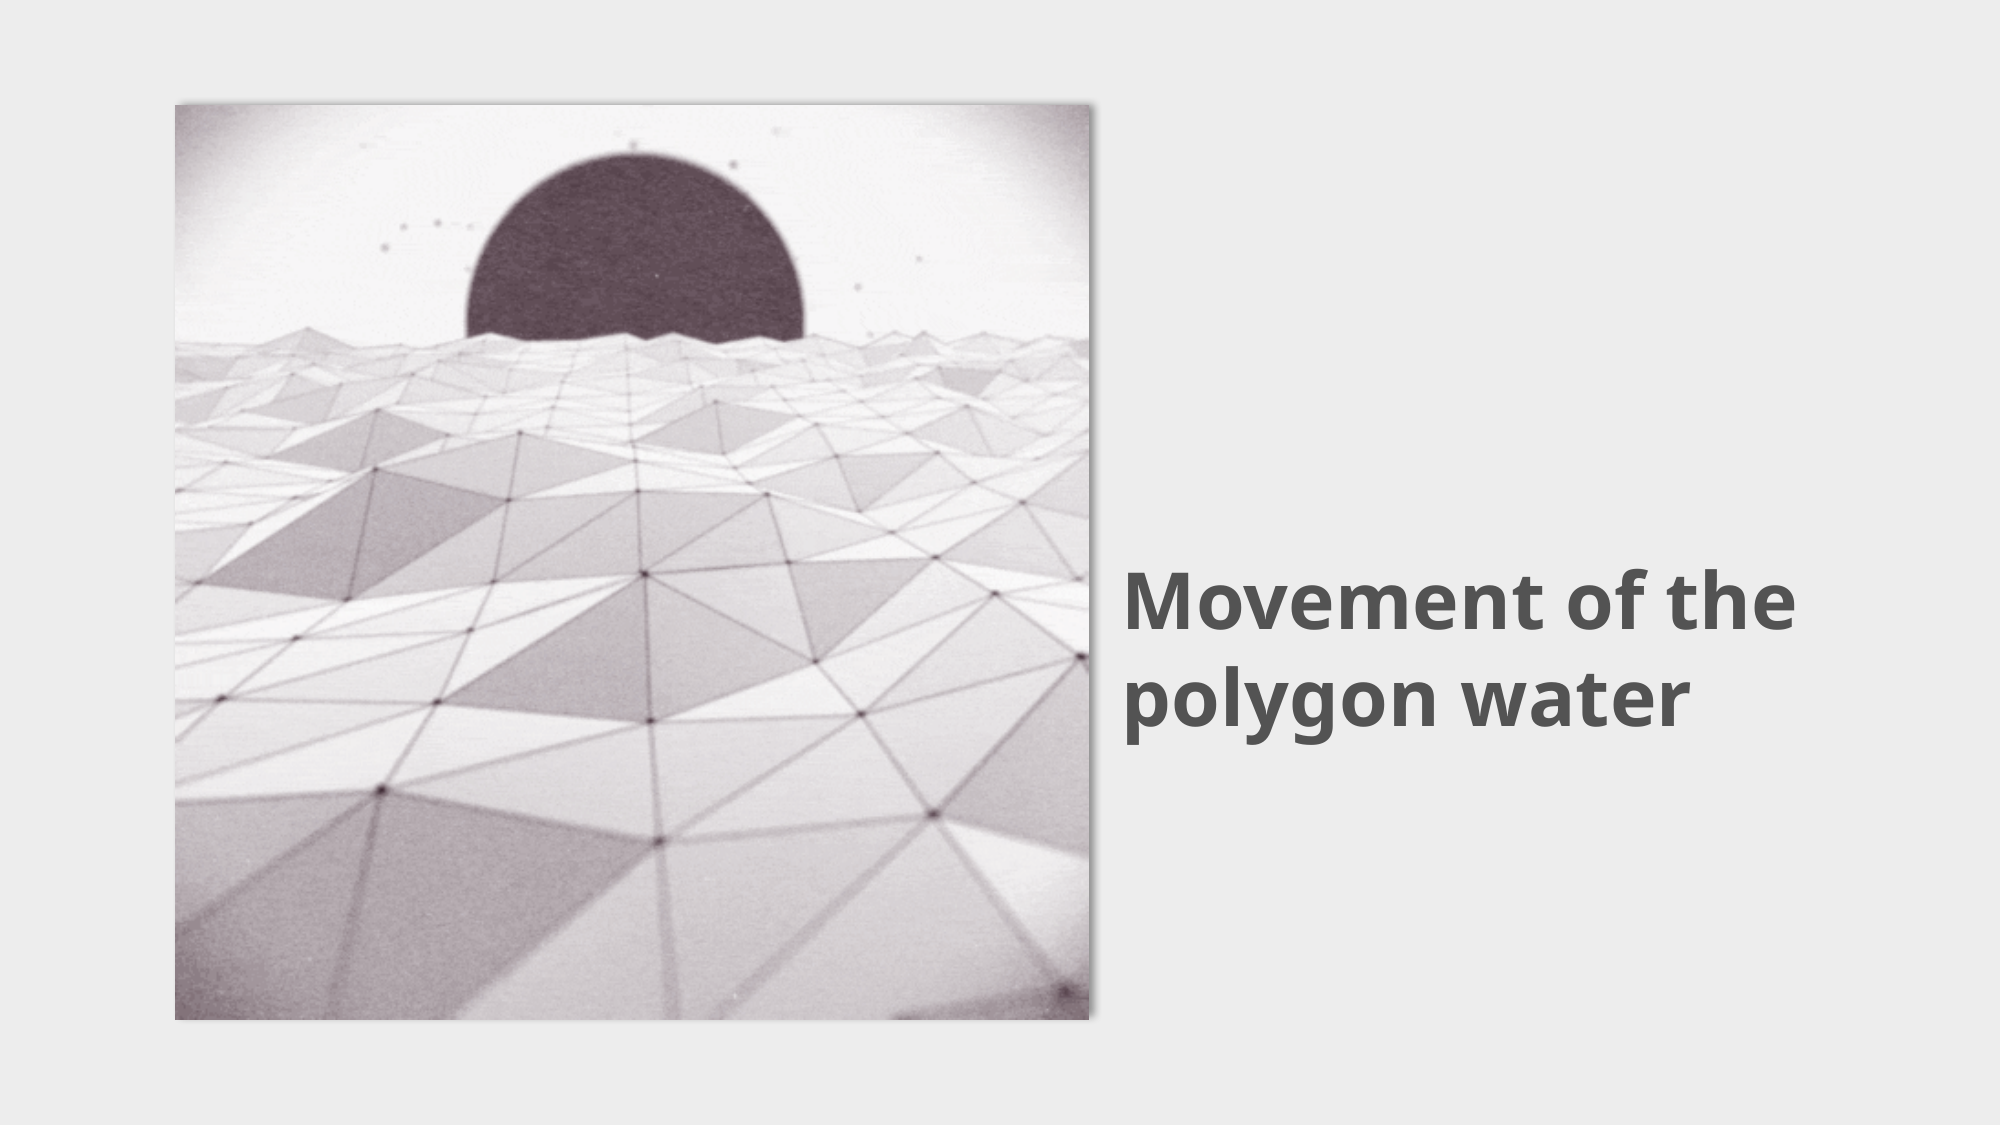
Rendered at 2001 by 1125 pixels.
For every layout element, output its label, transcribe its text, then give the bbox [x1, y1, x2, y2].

picture [175, 105, 1090, 1020]
text_box Movement of the polygon water [1106, 544, 1895, 815]
